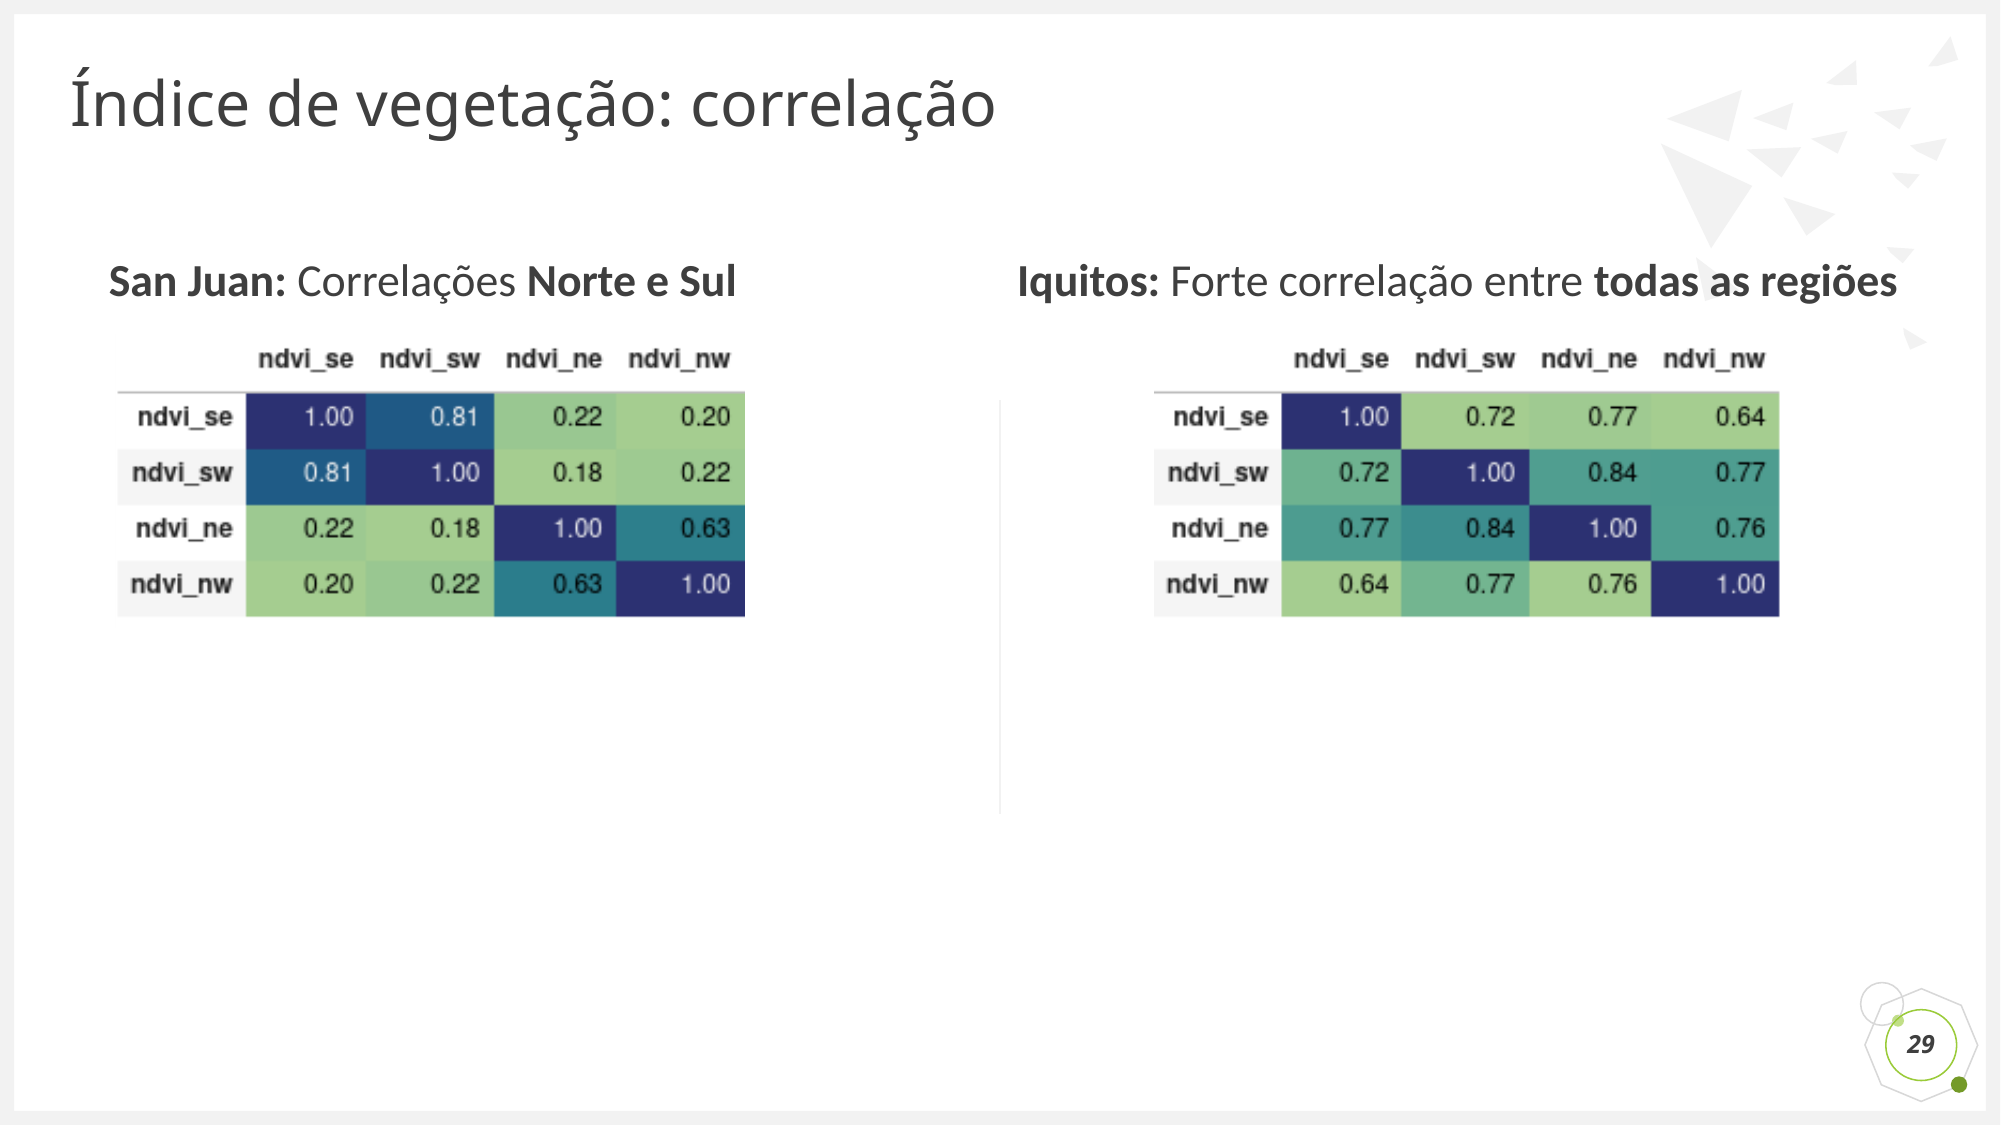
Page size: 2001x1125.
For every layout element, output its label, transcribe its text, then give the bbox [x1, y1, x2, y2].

picture [1153, 334, 1782, 628]
text_box San Juan: Correlações Norte e Sul [109, 250, 750, 306]
title Índice de vegetação: correlação [70, 70, 1932, 142]
text_box Iquitos: Forte correlação entre todas as regiões [1016, 250, 1919, 306]
picture [114, 334, 745, 628]
slide_number ‹#› [1885, 1008, 1958, 1082]
